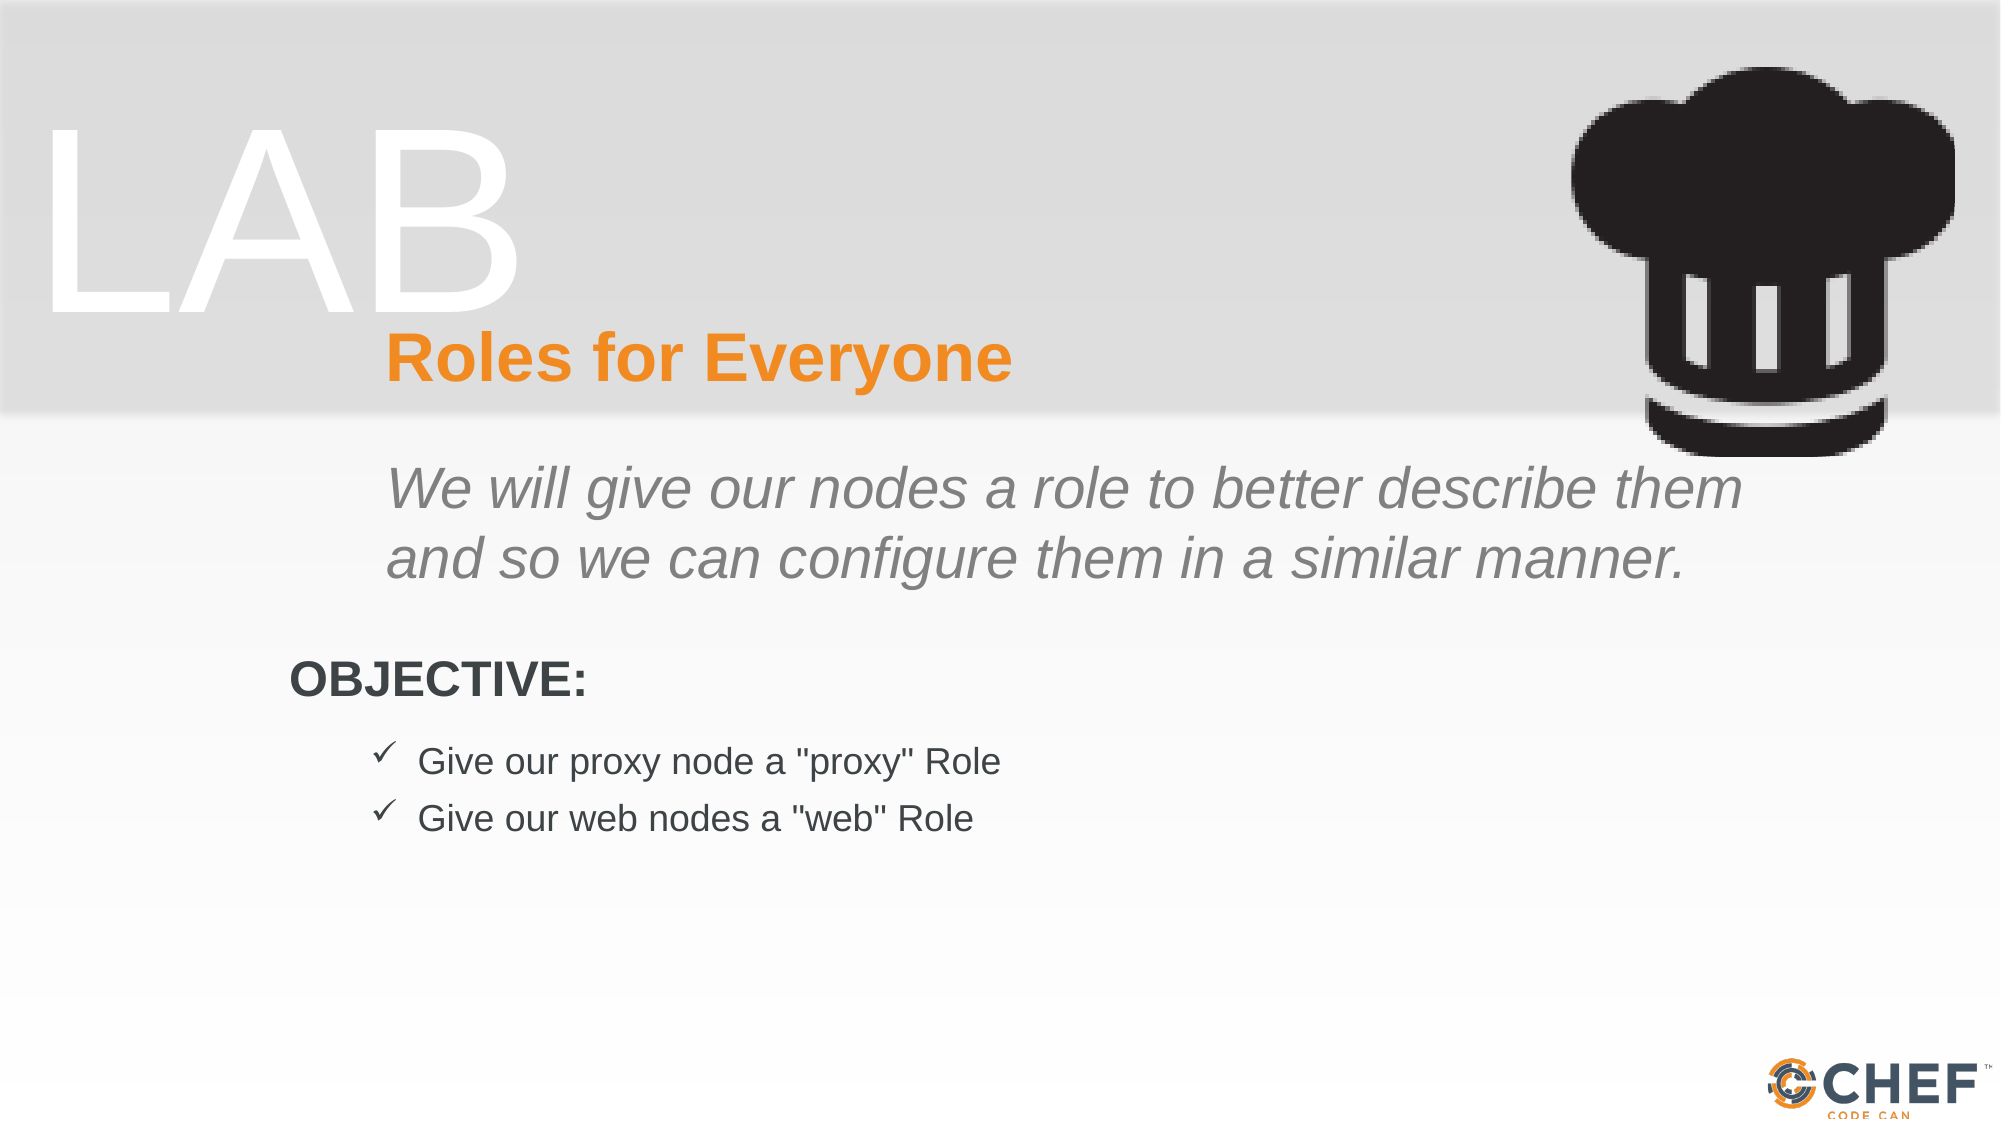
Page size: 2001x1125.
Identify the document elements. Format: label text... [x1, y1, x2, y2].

title Roles for Everyone [370, 307, 1721, 412]
list We will give our nodes a role to better describe them and so we can configure them in a similar manner. [371, 426, 1764, 614]
list Give our proxy node a "proxy" Role Give our web nodes a "web" Role [370, 736, 1764, 966]
